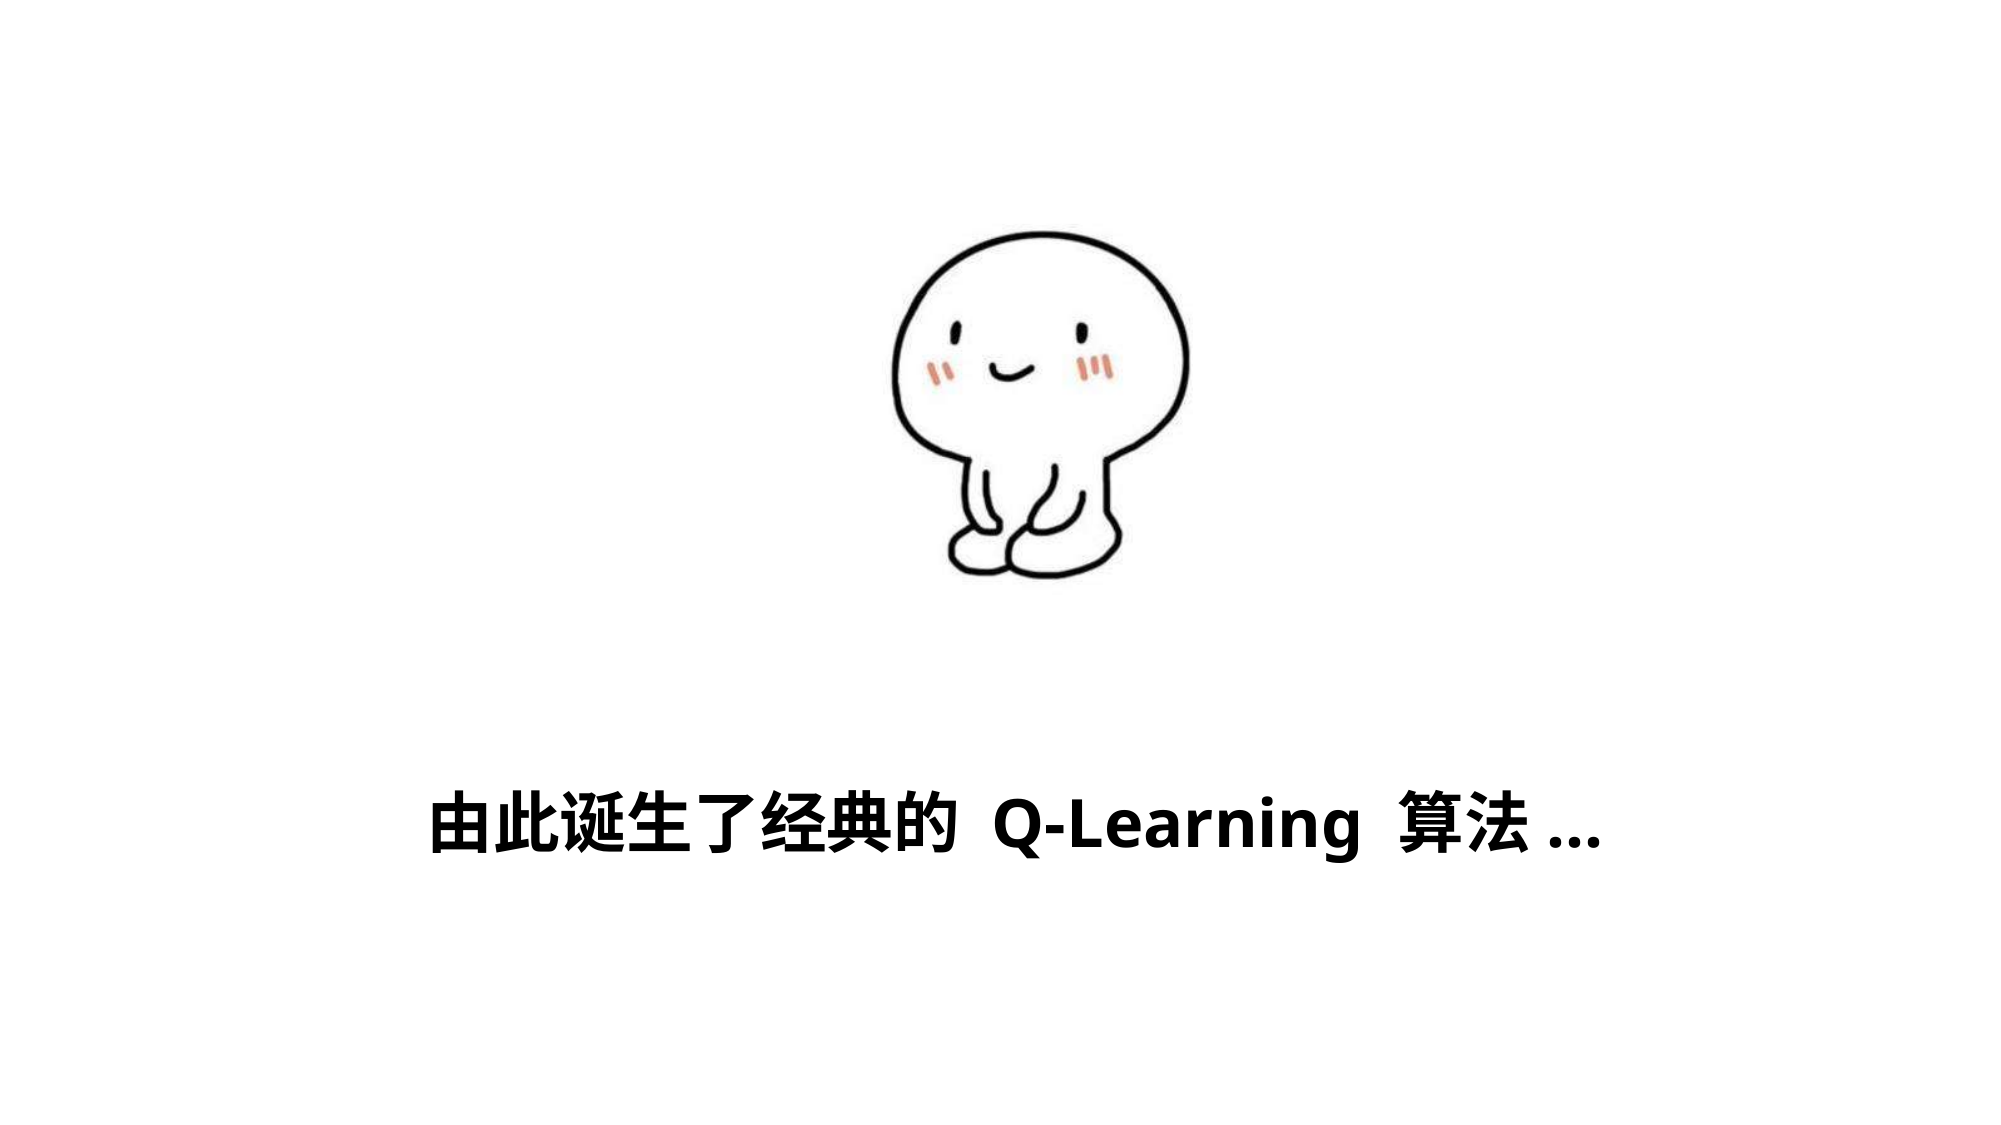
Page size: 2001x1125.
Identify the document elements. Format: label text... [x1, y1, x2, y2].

picture [822, 154, 1238, 626]
title 由此诞生了经典的 Q-Learning 算法... [263, 121, 1767, 1068]
